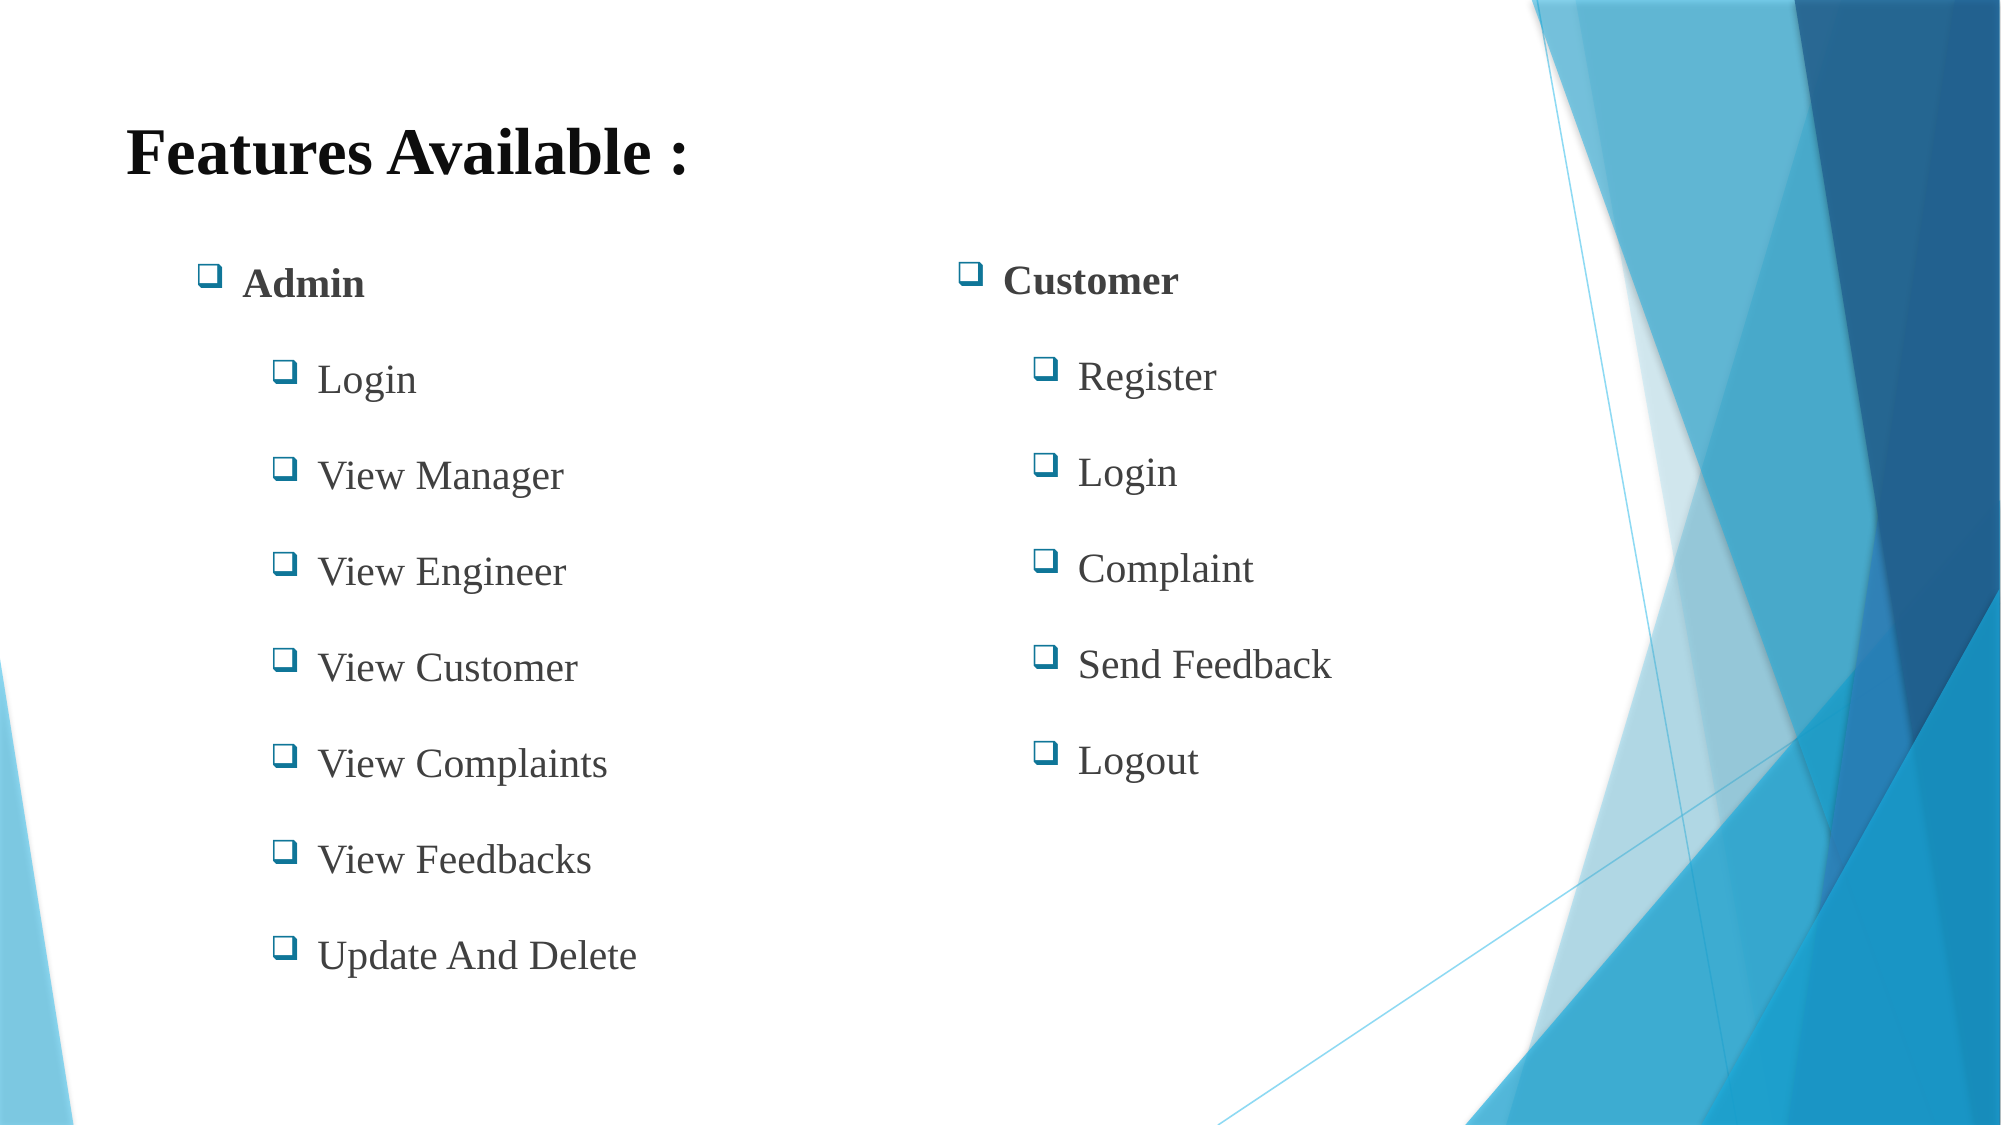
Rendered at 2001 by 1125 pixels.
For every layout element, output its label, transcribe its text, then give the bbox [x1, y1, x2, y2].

list Admin Login View Manager View Engineer View Customer View Complaints View Feedbacks Update And Delete [180, 223, 941, 1064]
list Customer Register Login Complaint Send Feedback Logout [941, 220, 1628, 1067]
title Features Available : [111, 99, 1522, 240]
